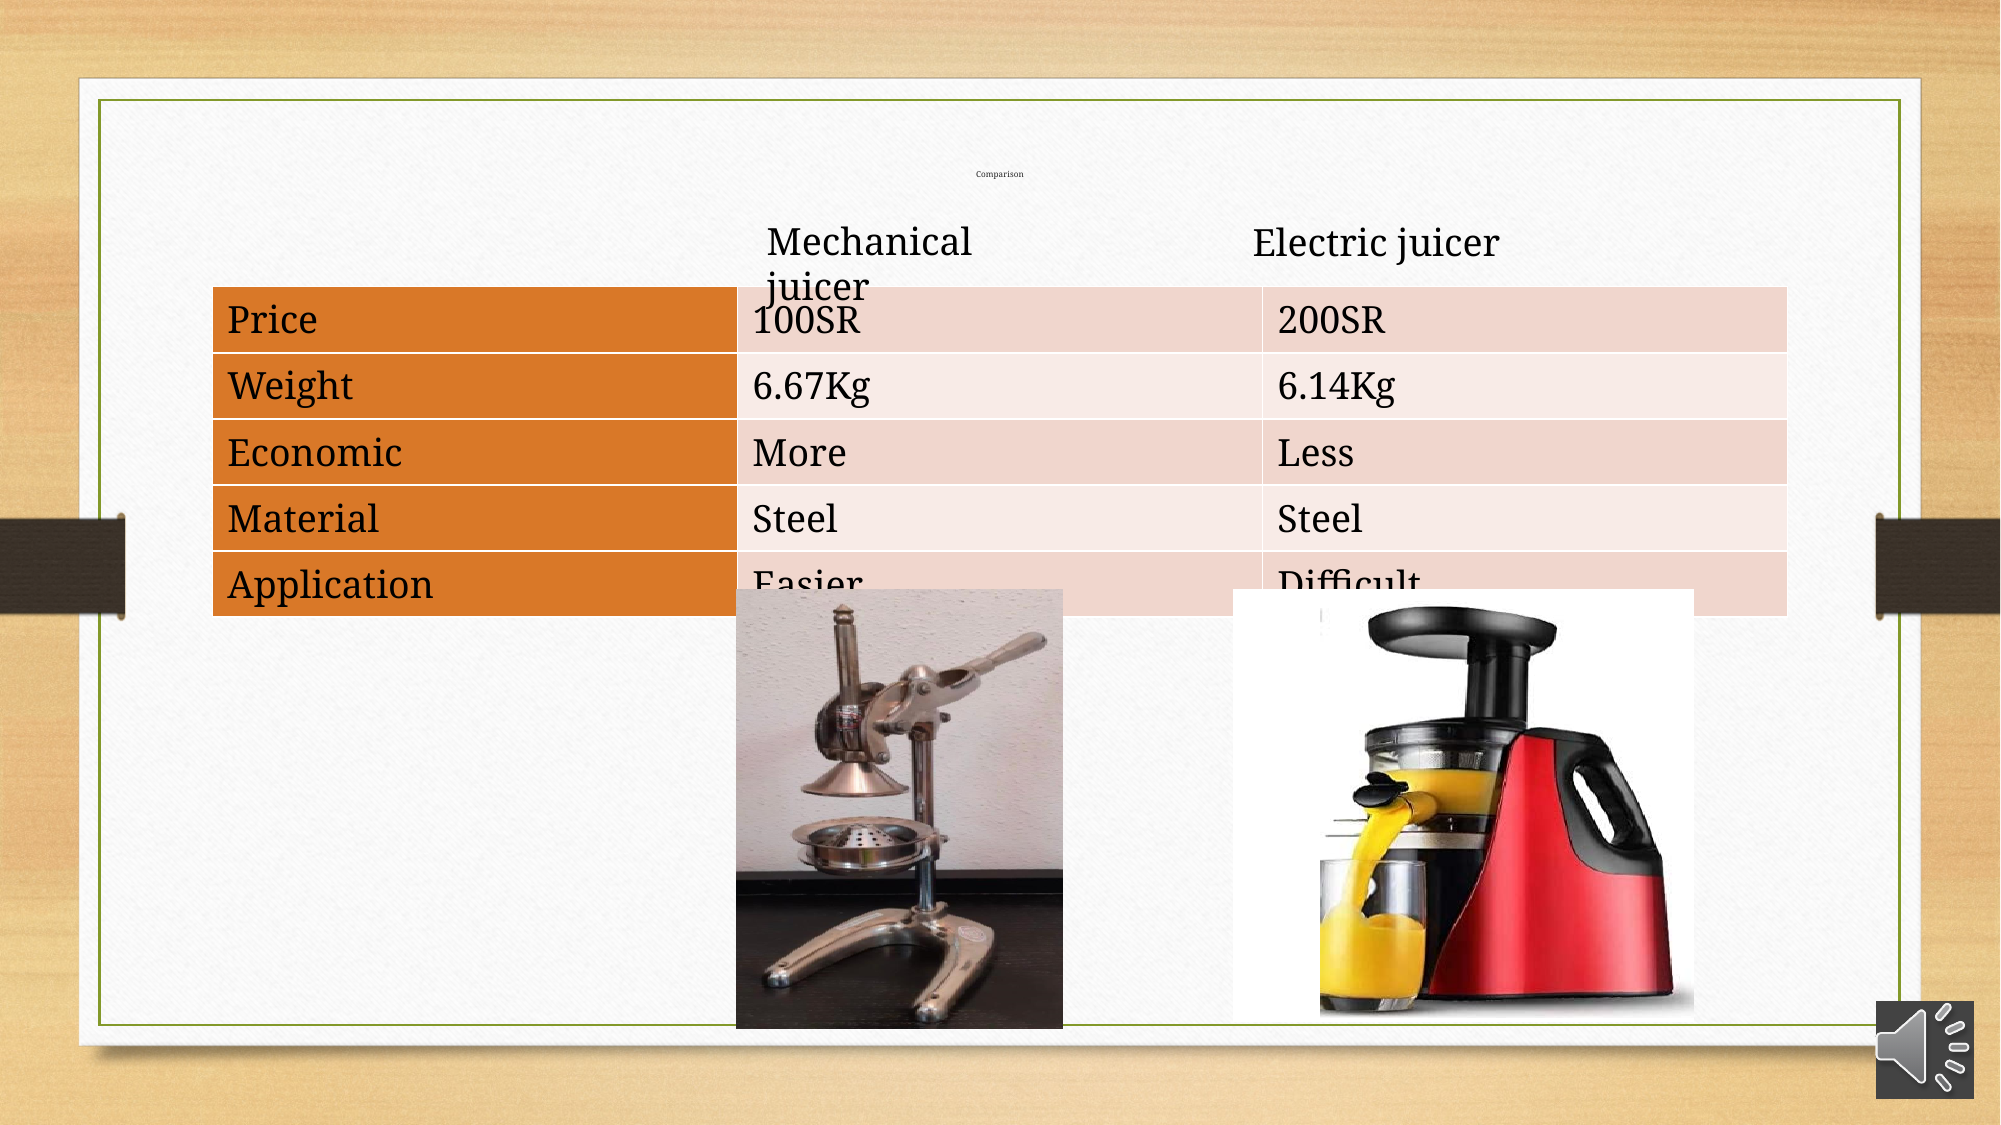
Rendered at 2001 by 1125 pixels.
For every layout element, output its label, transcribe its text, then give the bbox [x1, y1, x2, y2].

table_cell Economic [213, 420, 737, 484]
table_cell Steel [738, 486, 1262, 550]
text_box Electric juicer [1237, 212, 1516, 272]
table_header 200SR [1263, 287, 1787, 352]
table_header 100SR [738, 287, 1262, 352]
title Comparison [212, 161, 1788, 198]
table_cell 6.67Kg [738, 354, 1262, 418]
table_cell More [738, 420, 1262, 484]
table_cell Application [213, 552, 737, 616]
table_cell Weight [213, 354, 737, 418]
text_box Mechanical juicer [751, 211, 1047, 316]
table_cell Less [1263, 420, 1787, 484]
table_cell Material [213, 486, 737, 550]
table_header Price [213, 287, 737, 352]
table_cell Easier [738, 552, 1262, 616]
table_cell Difficult [1263, 552, 1787, 616]
picture [0, 0, 2001, 1125]
table_cell 6.14Kg [1263, 354, 1787, 418]
table_cell Steel [1263, 486, 1787, 550]
